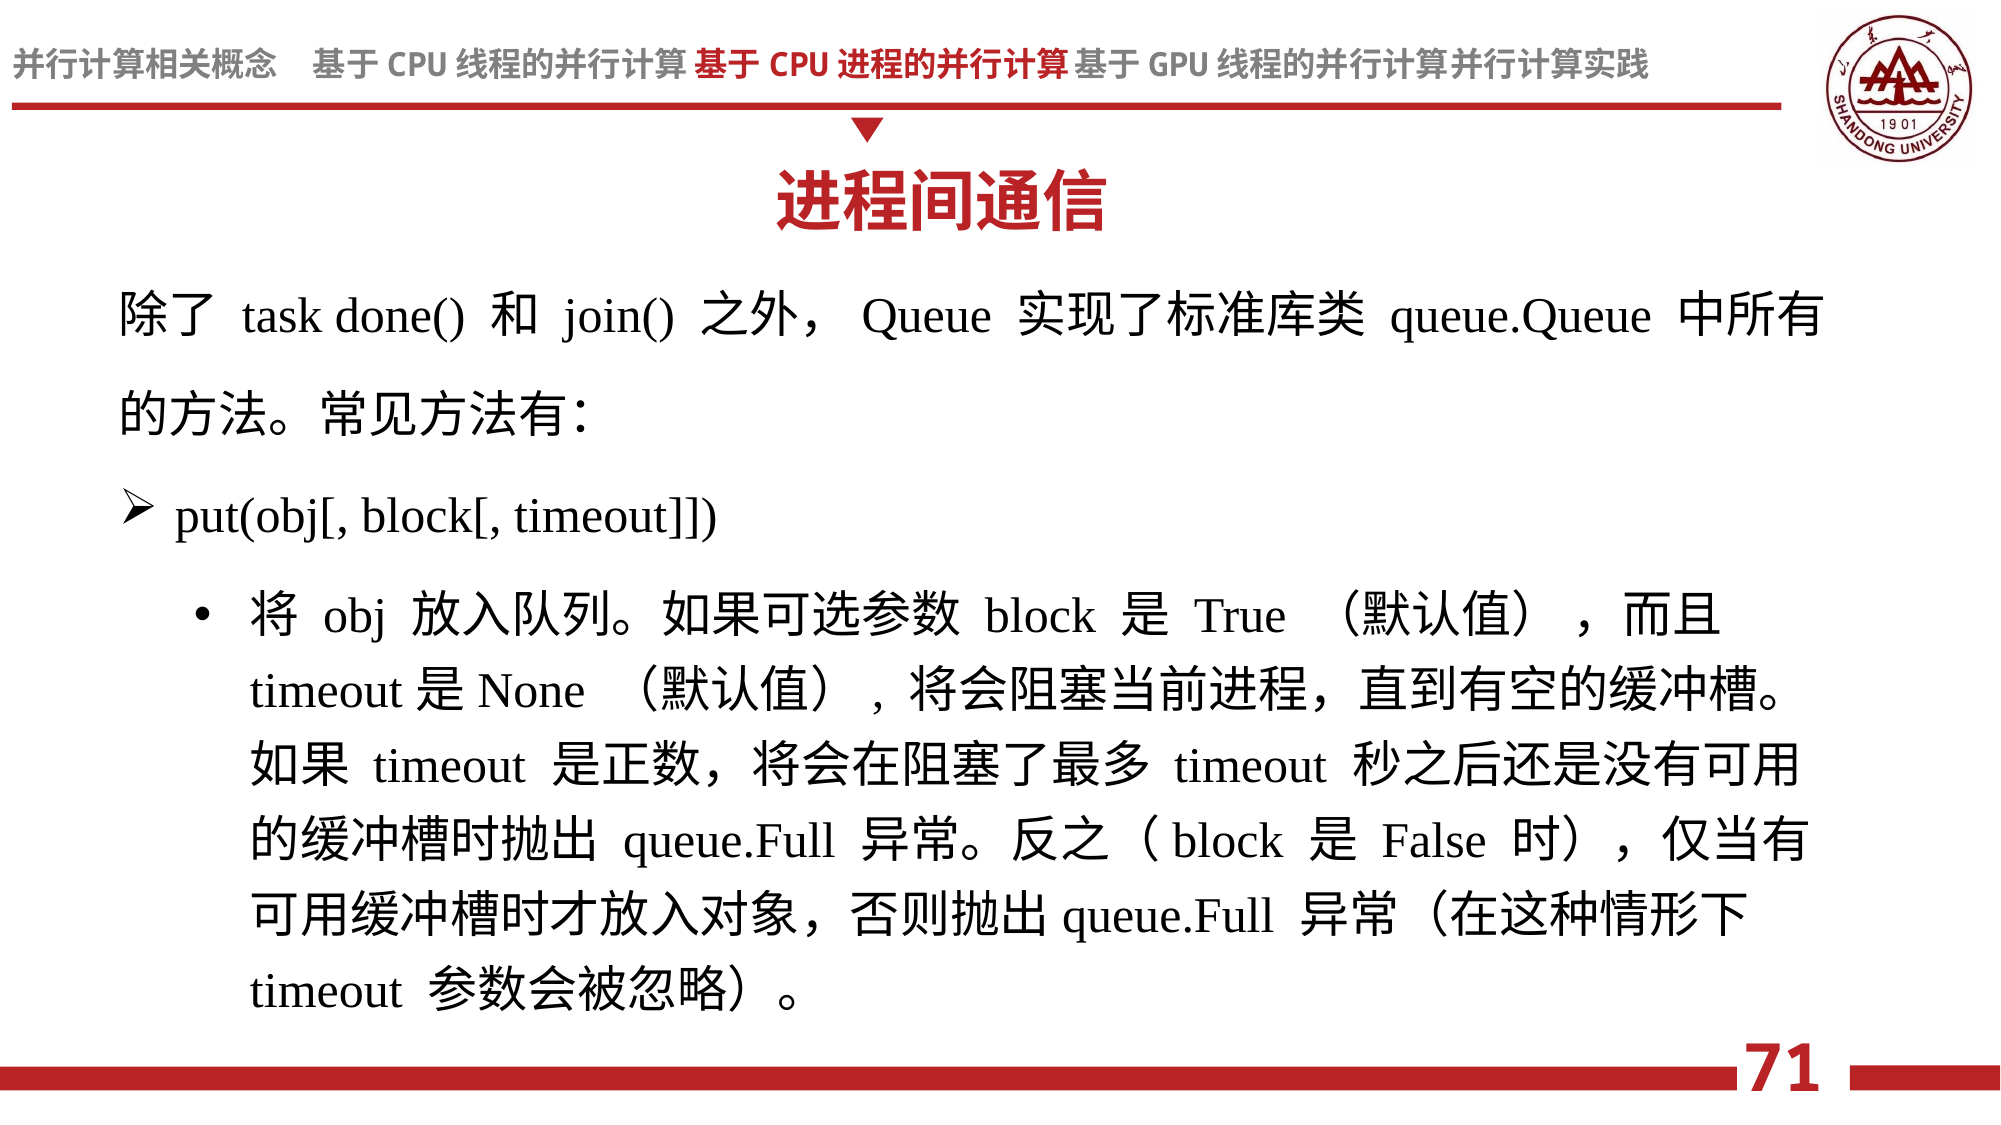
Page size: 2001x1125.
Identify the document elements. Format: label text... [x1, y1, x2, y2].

picture [1820, 9, 1977, 167]
text_box 进程间通信 [760, 151, 1125, 246]
text_box 除了 task done() 和 join() 之外，Queue 实现了标准库类 queue.Queue 中所有 的方法。常见方法有： put(obj[, block[, timeout]]) 将 obj 放入队列。如果可选参数 block 是 True （默认值） ，而且 timeout是None （默认值）, 将会阻塞当前进程，直到有空的缓冲槽。如果 timeout 是正数，将会在阻塞了最多 timeout 秒之后还是没有可用的缓冲槽时抛出 queue.Full 异常。反之（block 是 False 时），仅当有可用缓冲槽时才放入对象，否则抛出queue.Full 异常（在这种情形下 timeout 参数会被忽略）。 [28, 260, 1856, 1026]
